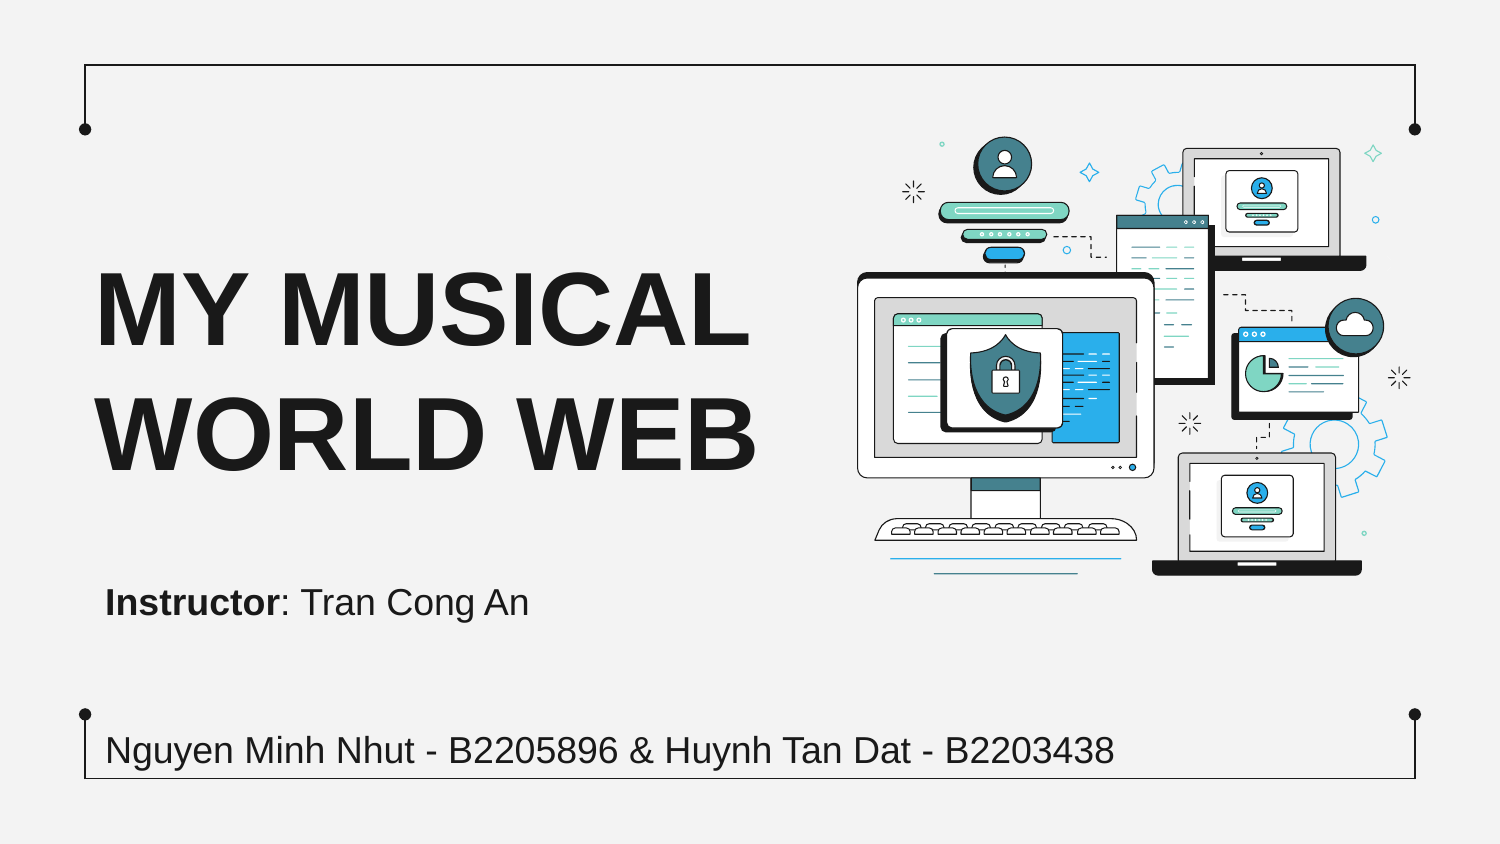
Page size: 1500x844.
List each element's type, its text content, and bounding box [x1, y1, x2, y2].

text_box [856, 136, 1411, 576]
subtitle Instructor: Tran Cong An [90, 563, 808, 642]
title MY MUSICAL WORLD WEB [79, 43, 896, 506]
subtitle Nguyen Minh Nhut - B2205896 & Huynh Tan Dat - B2203438 [90, 710, 1500, 789]
